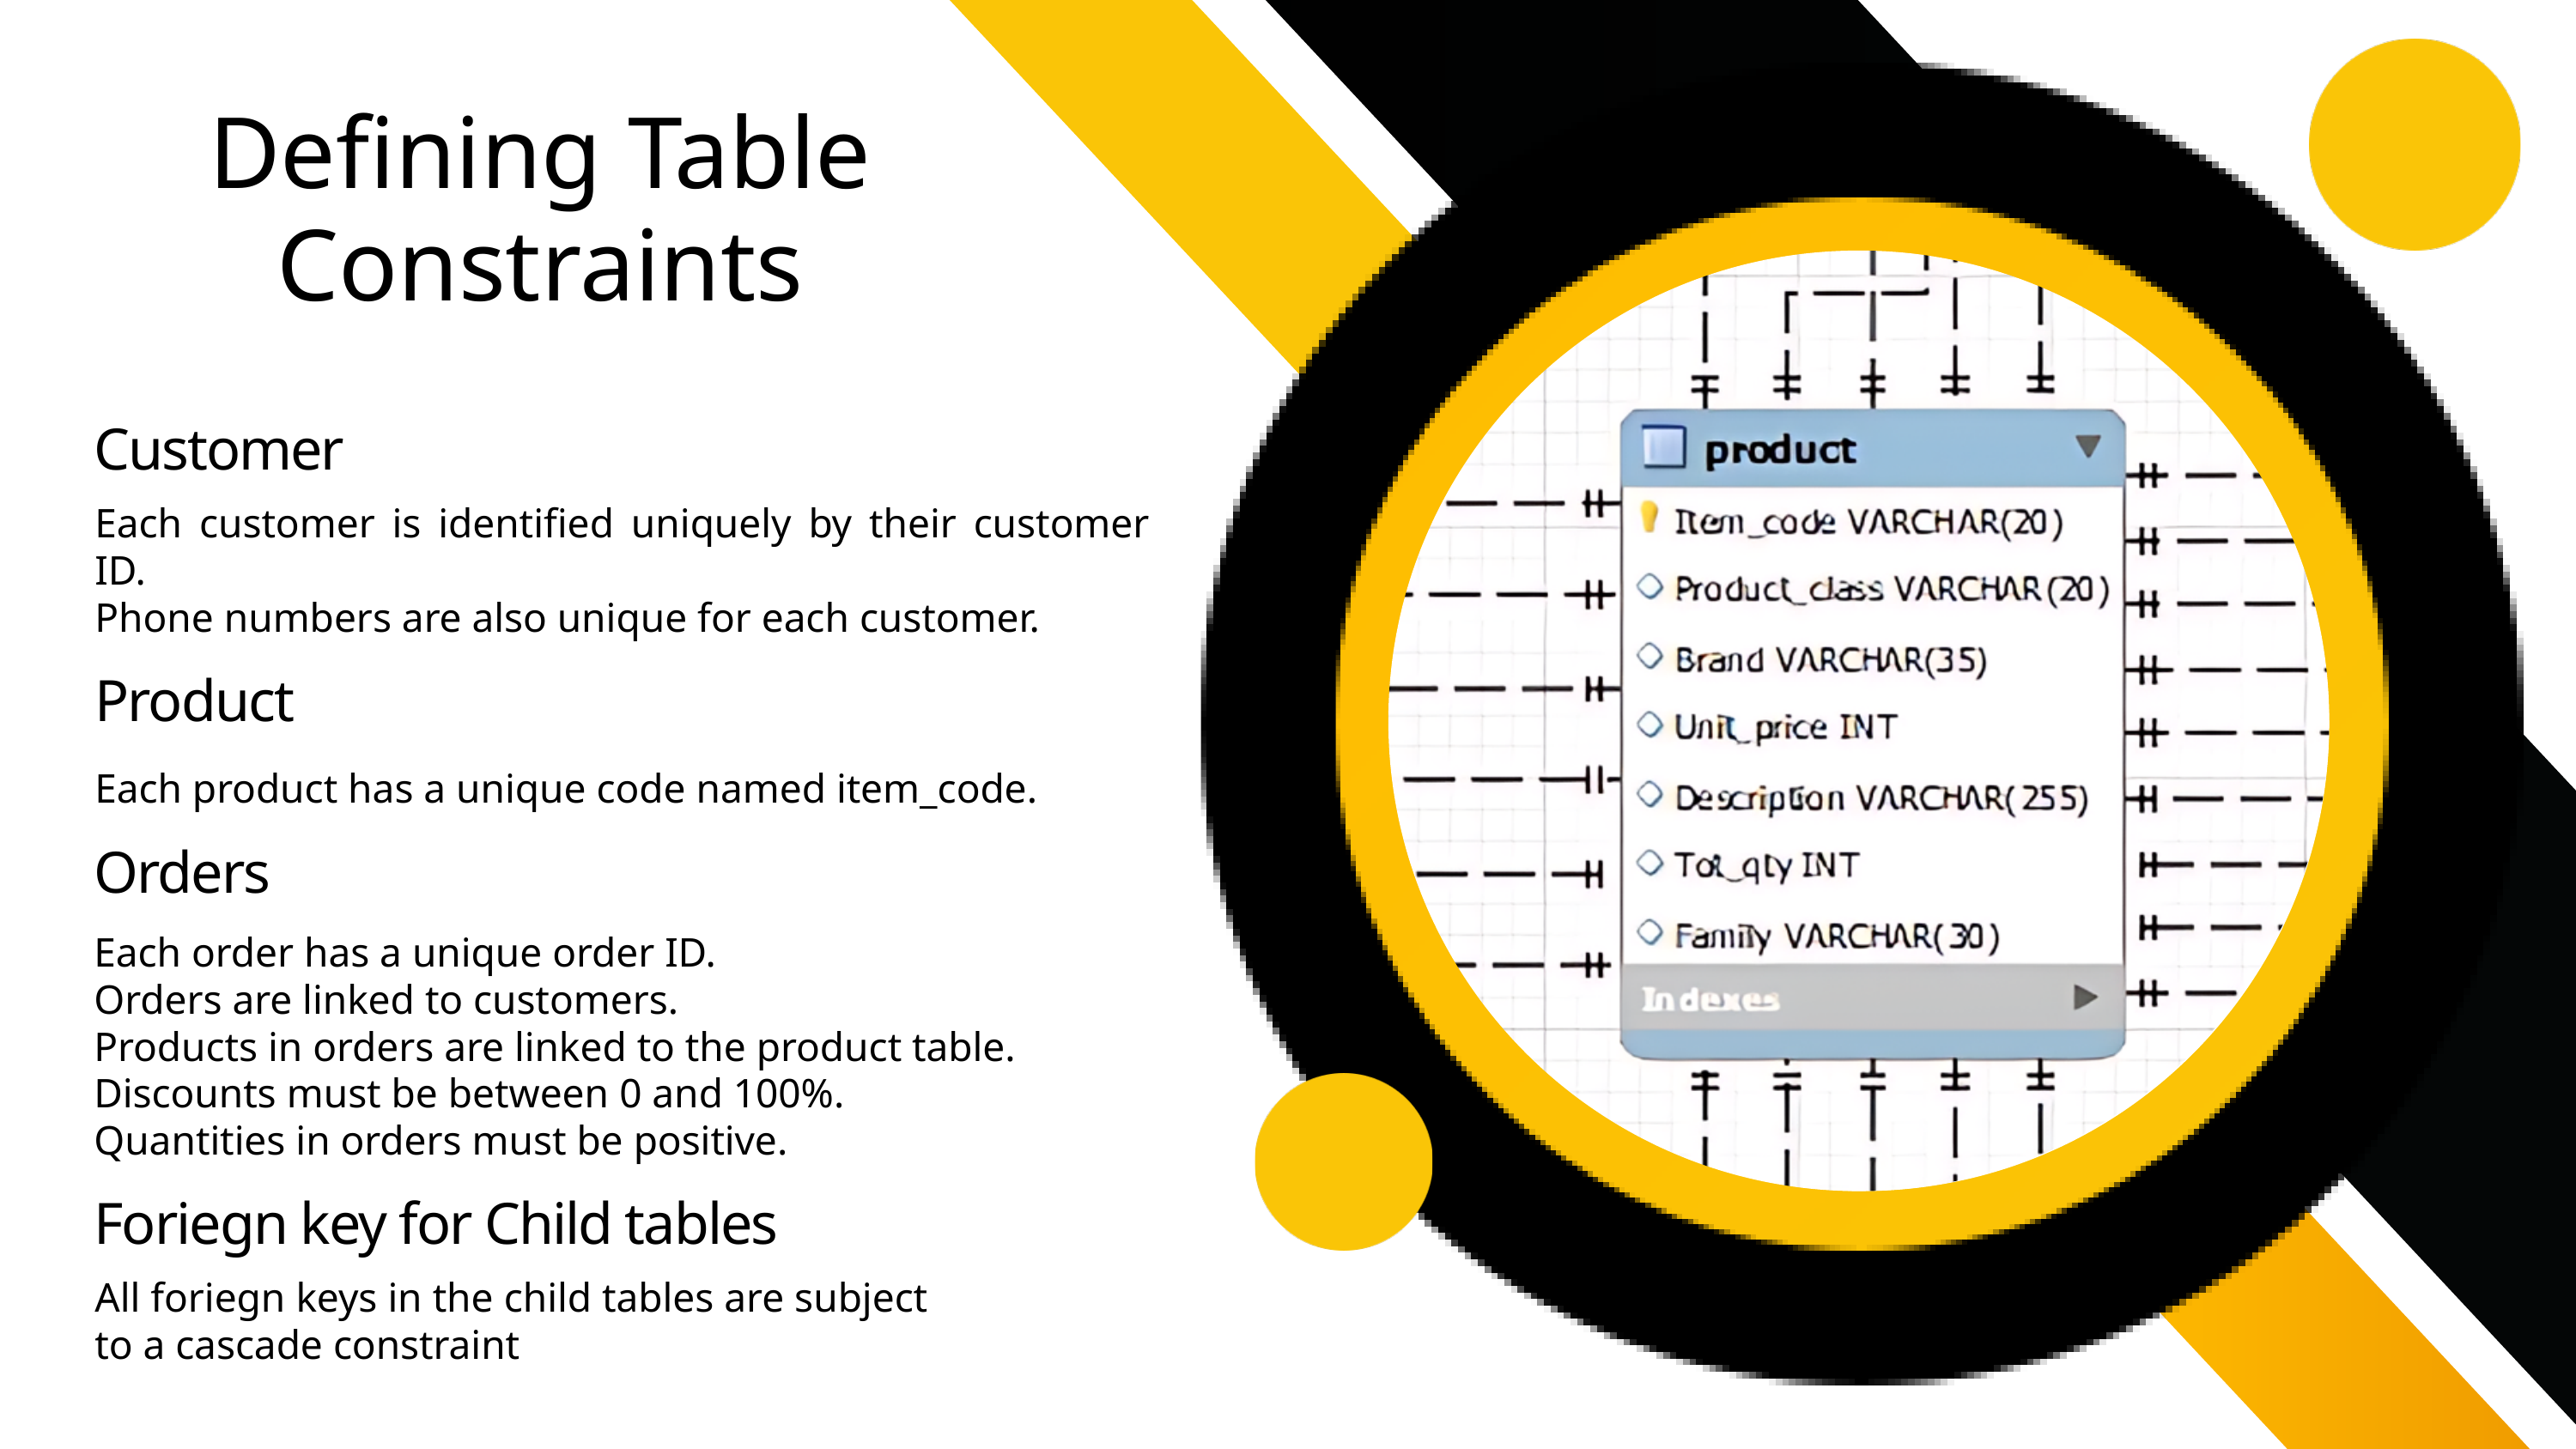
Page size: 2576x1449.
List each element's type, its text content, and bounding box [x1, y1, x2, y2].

text_box Customer [94, 416, 645, 482]
text_box [1433, 251, 2389, 1251]
text_box [949, 0, 1251, 269]
text_box [1270, 132, 2309, 1073]
text_box [1200, 63, 2524, 1385]
text_box [2309, 39, 2521, 251]
text_box Product [94, 669, 646, 734]
text_box All foriegn keys in the child tables are subject to a cascade constraint [94, 1273, 928, 1368]
text_box [1270, 251, 2454, 1316]
text_box Each product has a unique code named item_code. [94, 763, 1182, 811]
text_box [2524, 734, 2576, 1425]
text_box [1255, 1073, 1433, 1251]
text_box Each order has a unique order ID. Orders are linked to customers. Products in orders are linked to the product table. Discounts must be between 0 and 100%. Quantities in orders must be positive. [94, 927, 1150, 1164]
text_box Foriegn key for Child tables [94, 1191, 987, 1257]
text_box [1335, 197, 2309, 1073]
text_box Defining Table Constraints [114, 95, 966, 321]
text_box [1265, 0, 1917, 63]
text_box [2227, 1385, 2530, 1449]
text_box Orders [94, 840, 645, 906]
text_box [1388, 250, 2330, 1191]
text_box Each customer is identified uniquely by their customer ID. Phone numbers are also unique for each customer. [94, 498, 1151, 640]
